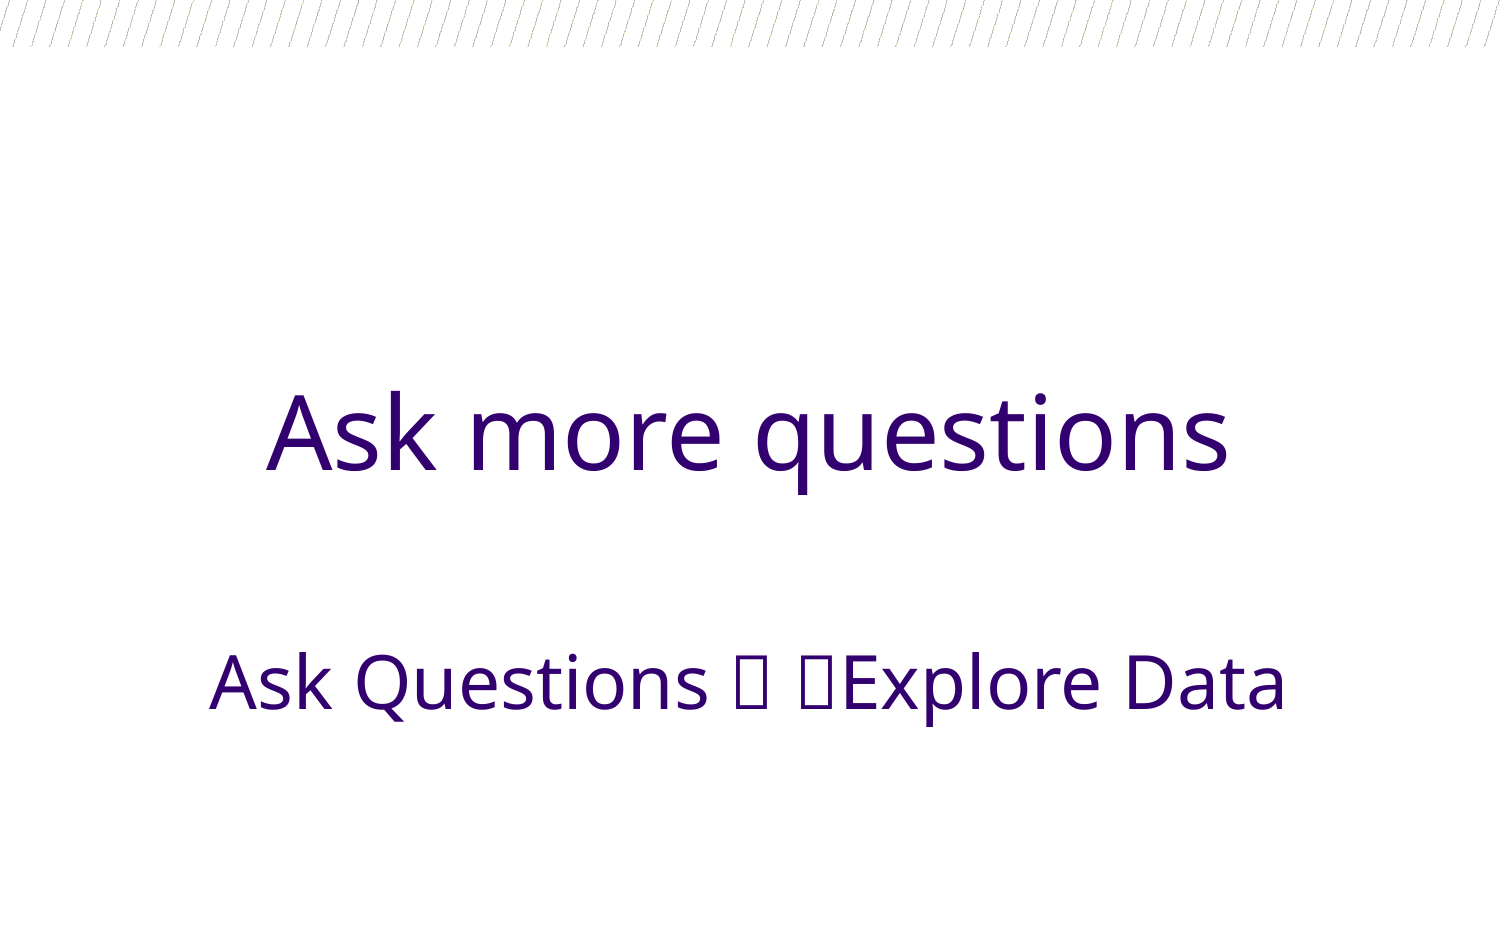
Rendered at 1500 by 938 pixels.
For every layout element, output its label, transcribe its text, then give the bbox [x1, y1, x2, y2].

picture [0, 0, 1500, 47]
list Ask Questions  Explore Data [102, 627, 1397, 833]
title Ask more questions [102, 233, 1397, 624]
